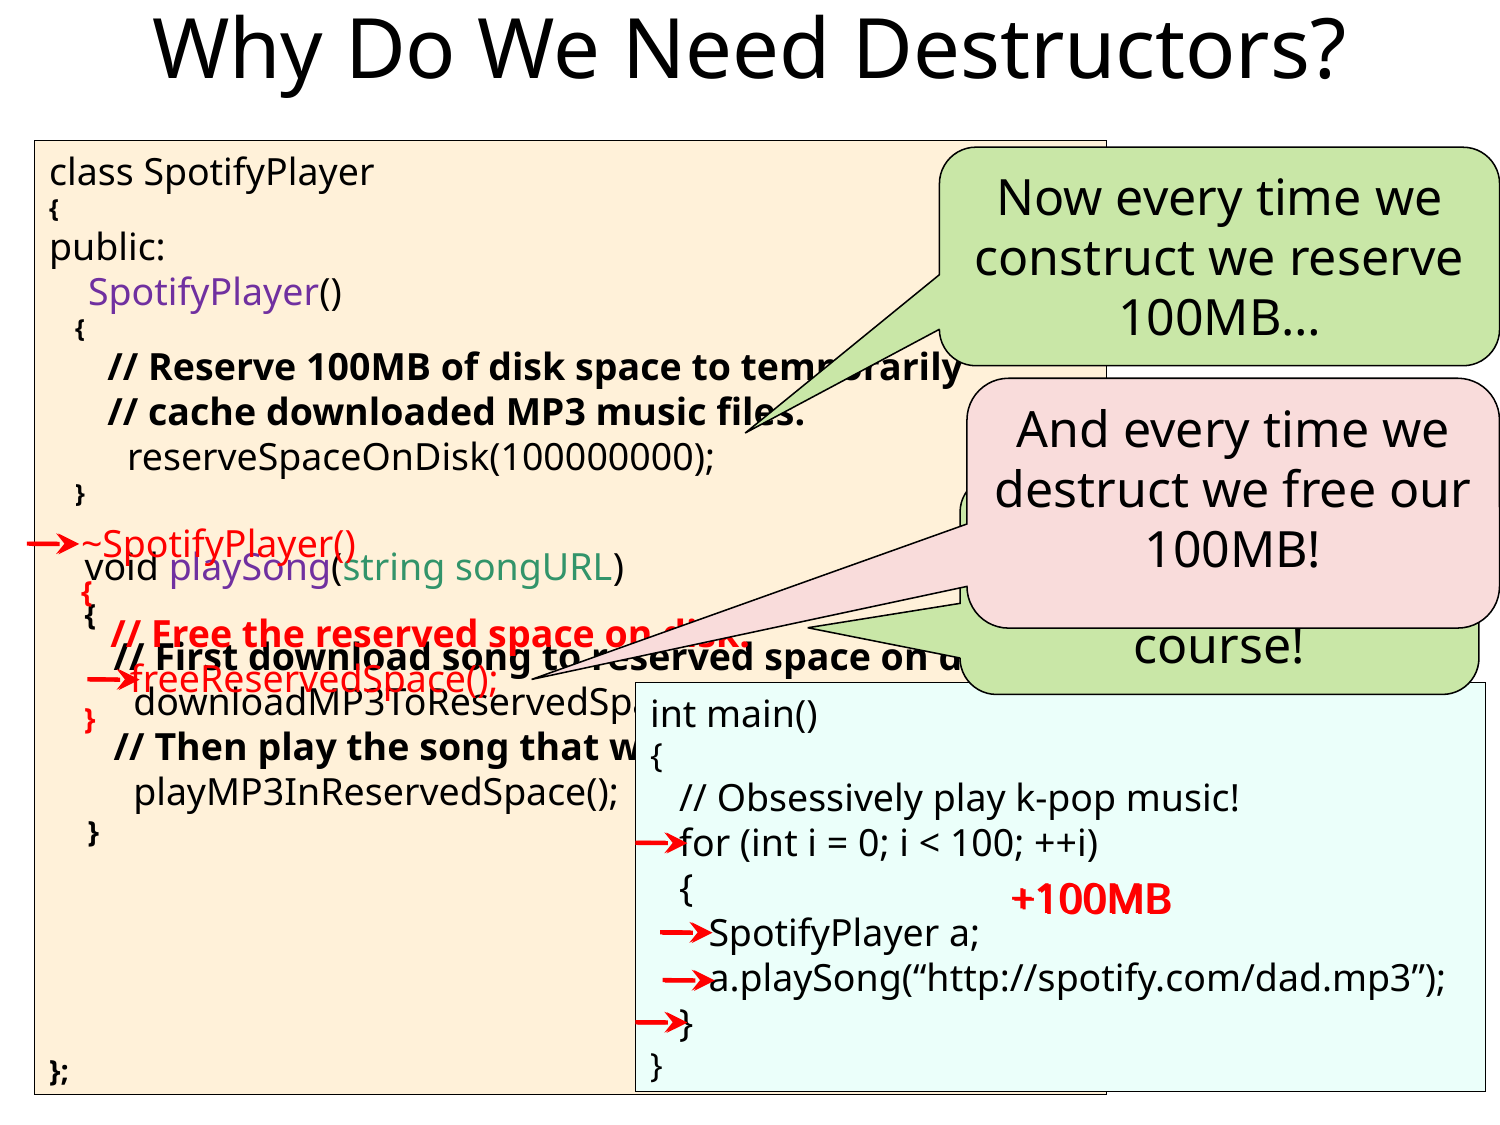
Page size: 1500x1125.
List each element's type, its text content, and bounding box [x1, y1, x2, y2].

text_box [58, 533, 80, 555]
text_box Now every time we construct we reserve 100MB… [745, 147, 1500, 433]
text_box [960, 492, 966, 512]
text_box [666, 832, 688, 854]
text_box class SpotifyPlayer { public: SpotifyPlayer() { // Reserve 100MB of disk space to temporarily // cache downloaded MP3 music files. reserveSpaceOnDisk(100000000); } }; [34, 545, 1074, 1095]
text_box [694, 970, 715, 991]
text_box void playSong(string songURL) { // First download song to reserved space on disk. downloadMP3ToReservedSpace(songURL); // Then play the song that was saved to our disk. playMP3InReservedSpace(); } [50, 743, 635, 856]
text_box Let’s add a destructor, of course! [1150, 623, 1479, 695]
text_box ~SpotifyPlayer() { // Free the reserved space on disk. freeReservedSpace(); } [46, 512, 1150, 743]
text_box Why Do We Need Destructors? [112, 0, 1388, 175]
text_box So how do we fix our code??? [1115, 363, 1479, 383]
text_box [666, 1012, 688, 1033]
text_box class SpotifyPlayer { public: SpotifyPlayer() { // Reserve 100MB of disk space to temporarily // cache downloaded MP3 music files. reserveSpaceOnDisk(100000000); } }; [34, 140, 1107, 543]
text_box And every time we destruct we free our 100MB! [531, 378, 1500, 680]
text_box int main() { // Obsessively play k-pop music! for (int i = 0; i < 100; ++i) { SpotifyPlayer a; a.playSong(“http://spotify.com/dad.mp3”); } } [635, 682, 1486, 1092]
slide_number 10 [1074, 1025, 1388, 1100]
text_box [118, 669, 140, 691]
text_box +100MB [997, 865, 1188, 930]
text_box [691, 922, 713, 944]
